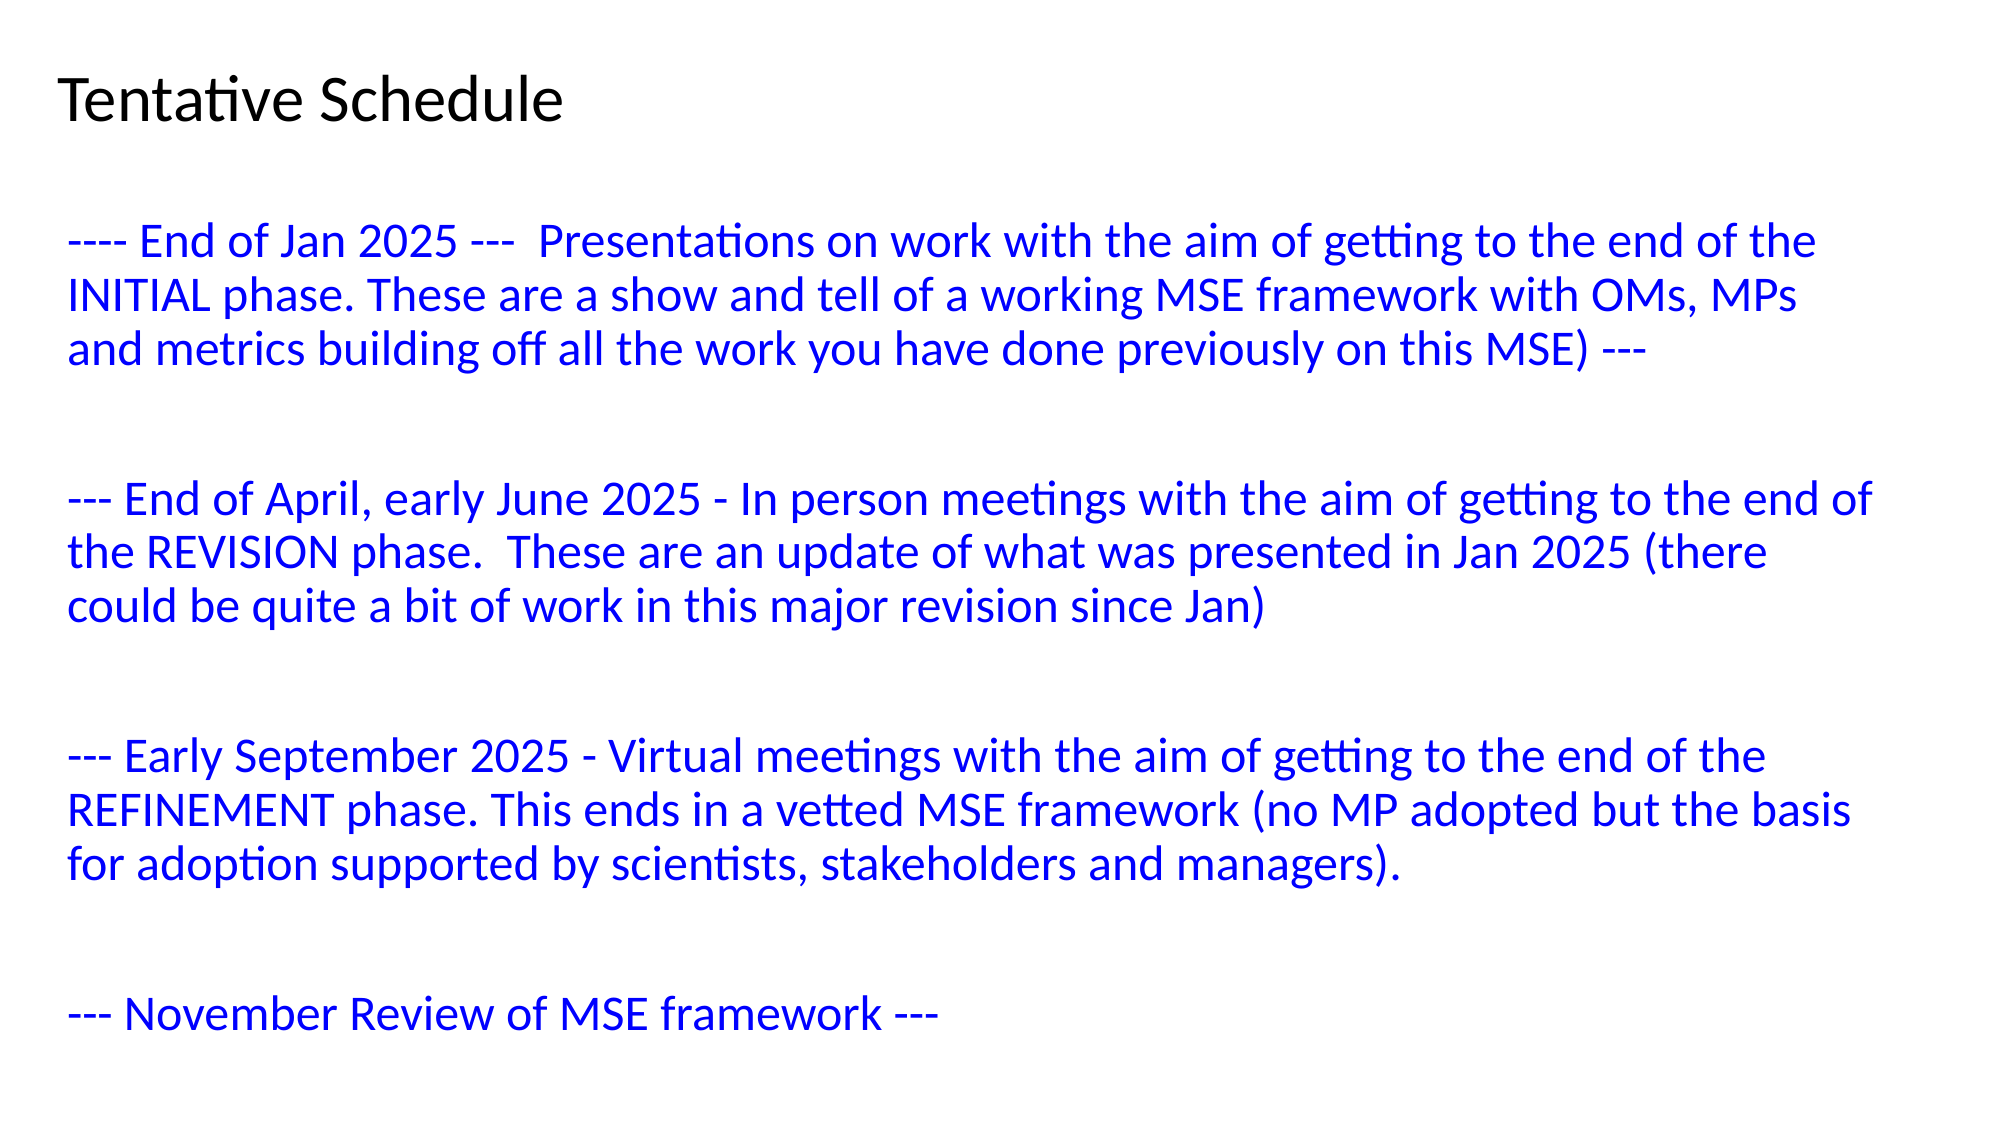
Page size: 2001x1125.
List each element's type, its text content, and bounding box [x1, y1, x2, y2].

text_box Tentative Schedule [42, 47, 855, 142]
list ---- End of Jan 2025 --- Presentations on work with the aim of getting to the end of the INITIAL phase. These are a show and tell of a working MSE framework with OMs, MPs and metrics building off all the work you have done previously on this MSE) --- --- End of April, early June 2025 - In person meetings with the aim of getting to the end of the REVISION phase. These are an update of what was presented in Jan 2025 (there could be quite a bit of work in this major revision since Jan) --- Early September 2025 - Virtual meetings with the aim of getting to the end of the REFINEMENT phase. This ends in a vetted MSE framework (no MP adopted but the basis for adoption supported by scientists, stakeholders and managers). --- November Review of MSE framework --- [52, 206, 1892, 1125]
